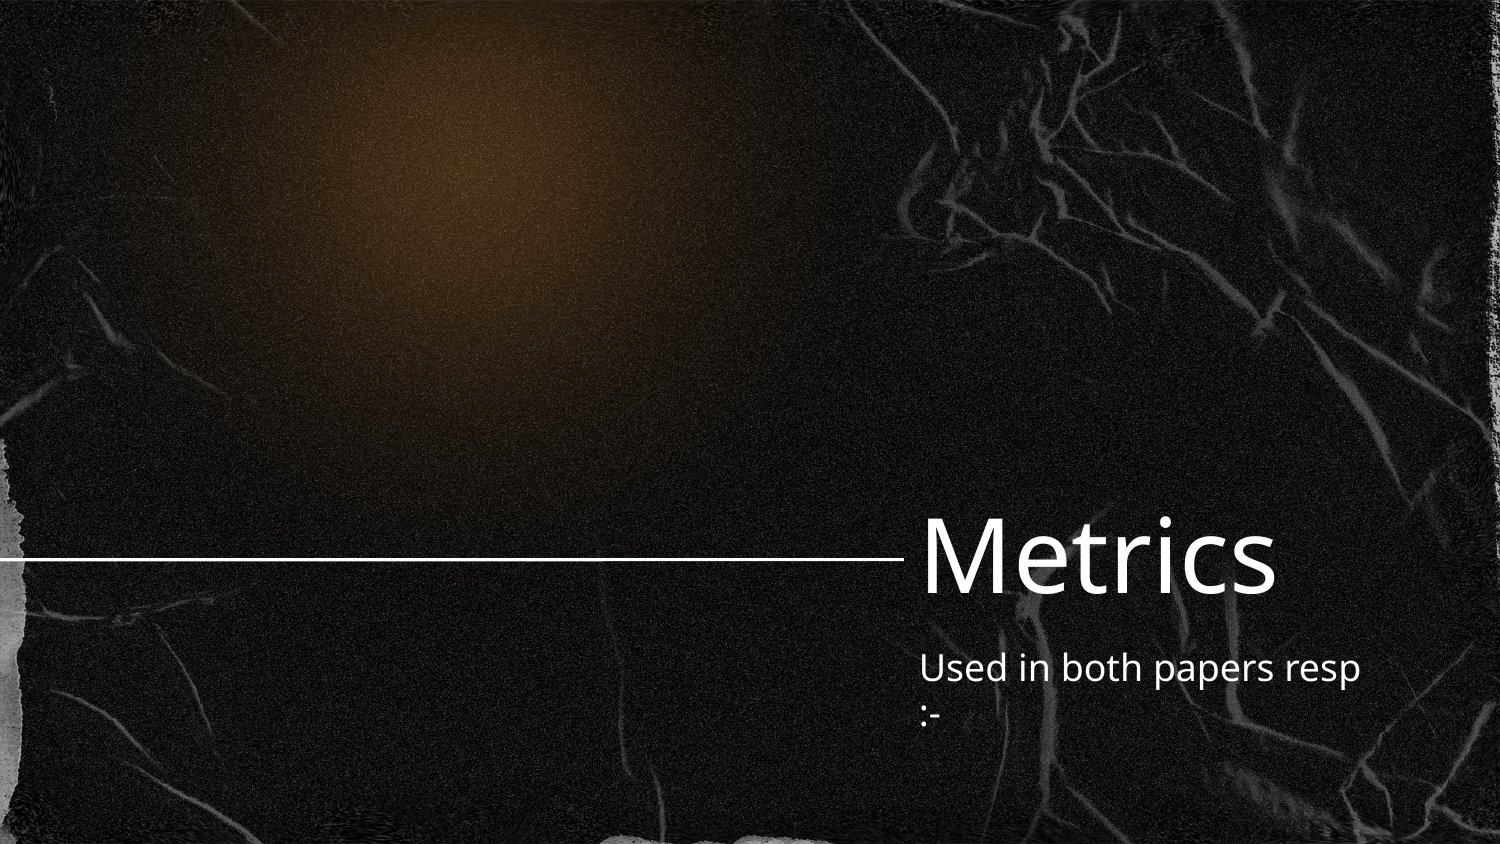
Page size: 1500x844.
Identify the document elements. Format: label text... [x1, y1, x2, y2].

subtitle Used in both papers resp :- [903, 628, 1383, 756]
picture [0, 0, 1500, 844]
title Metrics [903, 490, 1383, 628]
